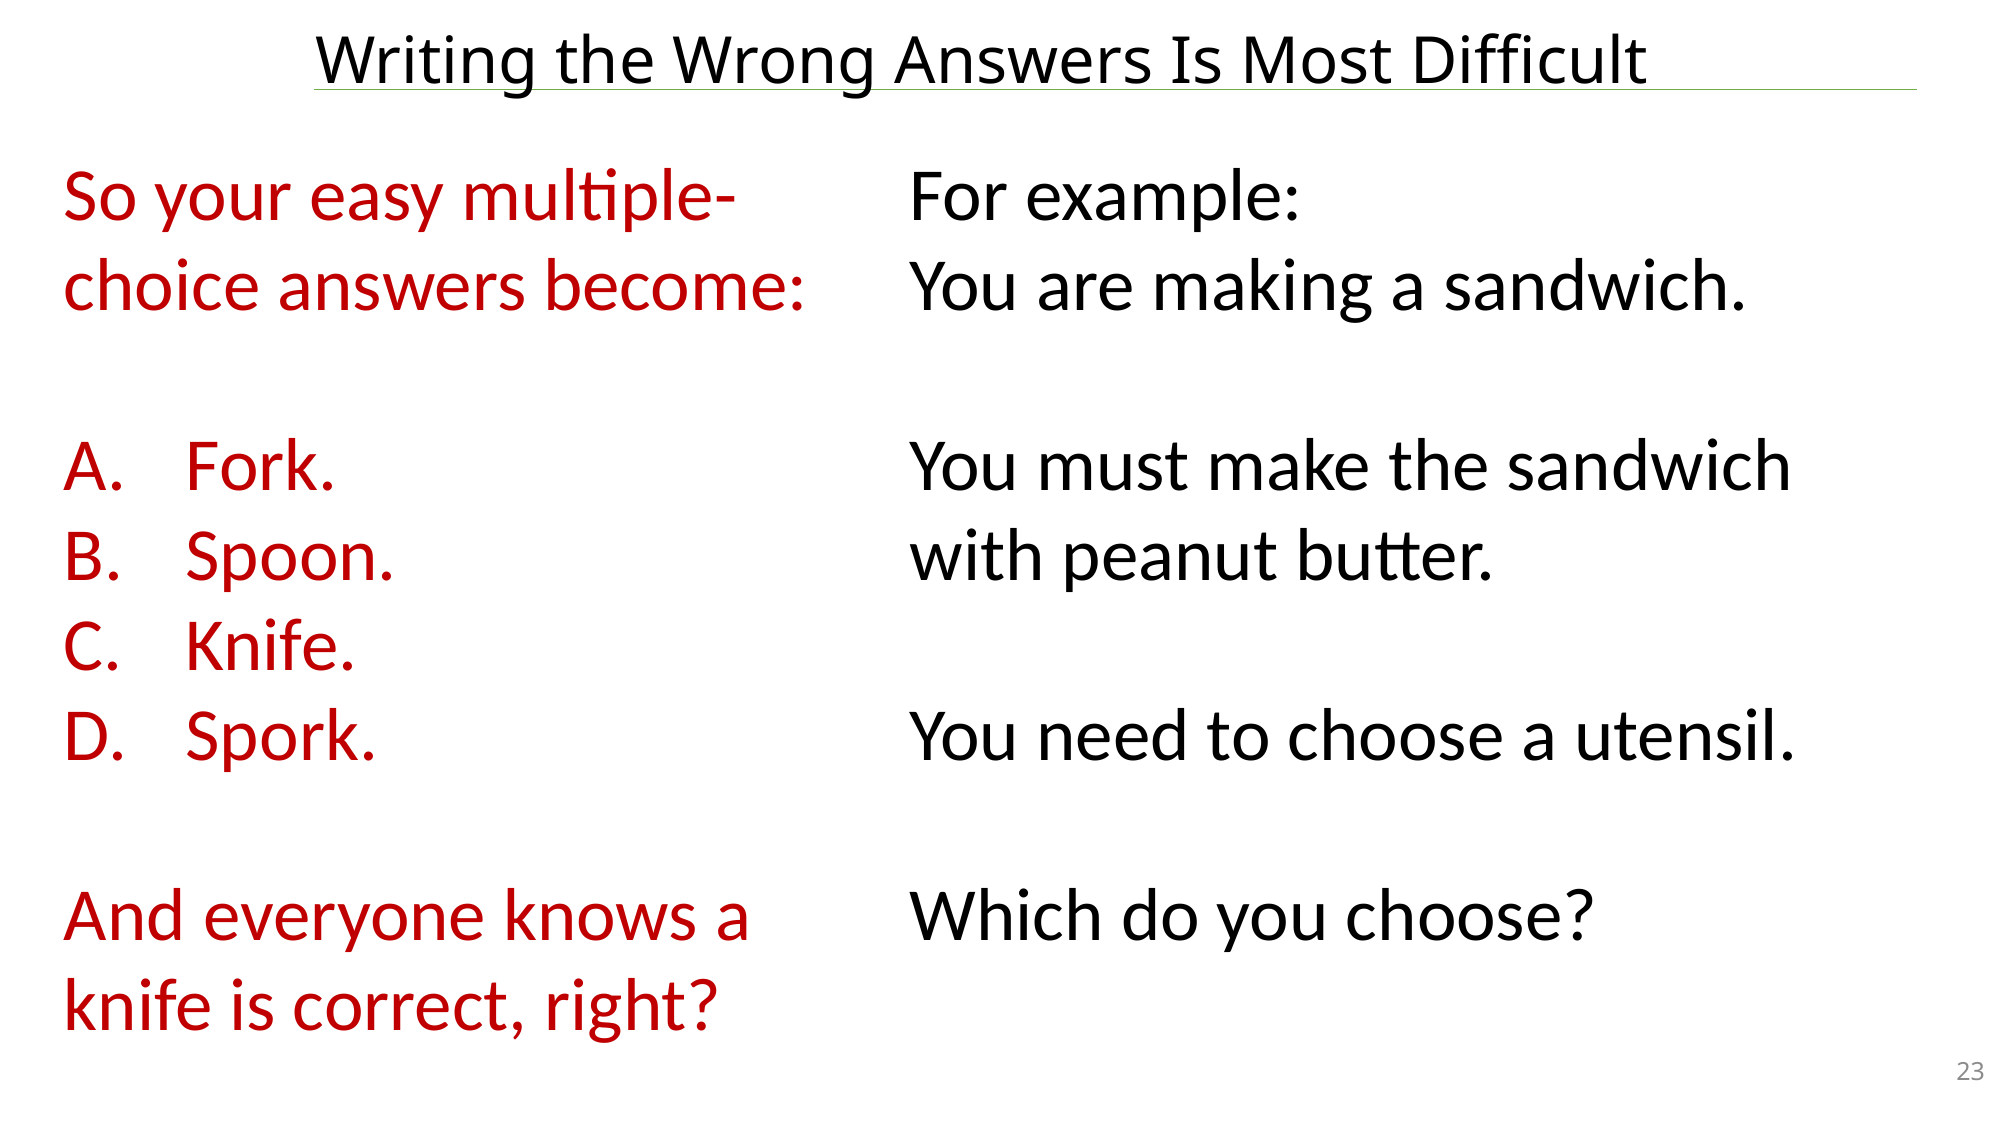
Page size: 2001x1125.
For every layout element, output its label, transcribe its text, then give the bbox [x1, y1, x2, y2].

title Writing the Wrong Answers Is Most Difficult [300, 0, 1917, 125]
text_box So your easy multiple-choice answers become: Fork. Spoon. Knife. Spork. And everyone knows a knife is correct, right? [48, 137, 894, 867]
text_box For example: You are making a sandwich. You must make the sandwich with peanut butter. You need to choose a utensil. Which do you choose? [894, 137, 1954, 867]
slide_number 23 [1533, 1042, 2000, 1103]
